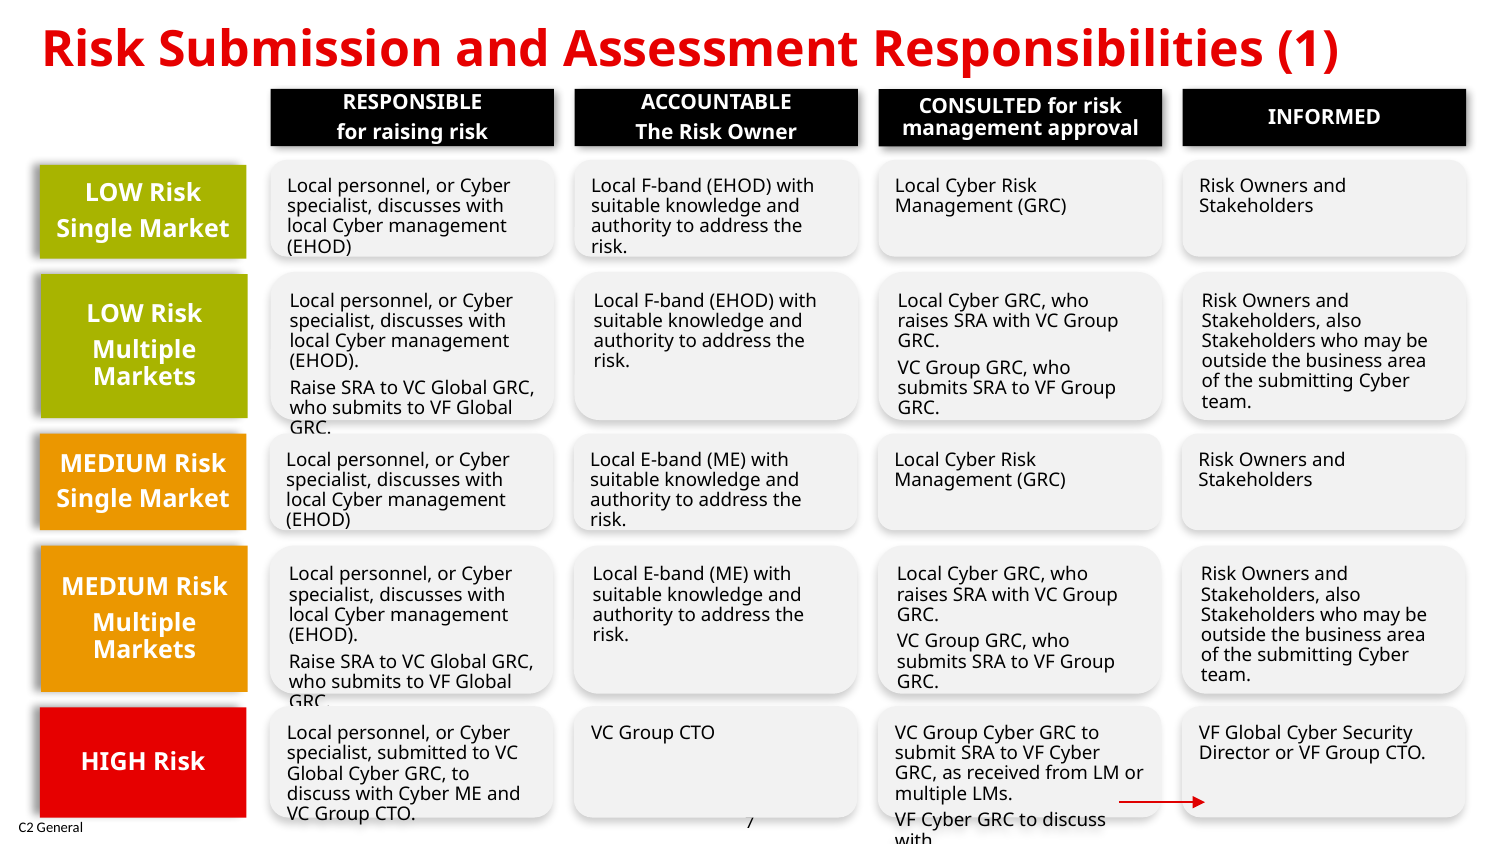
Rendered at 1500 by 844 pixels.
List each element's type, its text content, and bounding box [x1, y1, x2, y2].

text_box Local Cyber GRC, who raises SRA with VC Group GRC. VC Group GRC, who submits SRA to VF Group GRC. [875, 543, 1164, 696]
text_box HIGH Risk [38, 705, 249, 820]
text_box Local Cyber Risk Management (GRC) [876, 157, 1165, 259]
text_box Local F-band (EHOD) with suitable knowledge and authority to address the risk. [572, 157, 861, 259]
text_box LOW Risk Single Market [39, 164, 247, 259]
text_box INFORMED [1182, 88, 1467, 147]
text_box ACCOUNTABLE The Risk Owner [574, 88, 858, 147]
text_box LOW Risk Multiple Markets [41, 274, 248, 419]
text_box VC Group Cyber GRC to submit SRA to VF Cyber GRC, as received from LM or multiple LMs. VF Cyber GRC to discuss with [875, 704, 1164, 820]
text_box Local E-band (ME) with suitable knowledge and authority to address the risk. [571, 543, 860, 696]
text_box Local Cyber Risk Management (GRC) [875, 431, 1164, 533]
text_box VC Group CTO [571, 704, 860, 820]
text_box CONSULTED for risk management approval [878, 89, 1163, 147]
text_box Risk Owners and Stakeholders, also Stakeholders who may be outside the business area of the submitting Cyber team. [1179, 543, 1468, 696]
text_box Local personnel, or Cyber specialist, discusses with local Cyber management (EHOD) [267, 431, 556, 533]
text_box RESPONSIBLE for raising risk [270, 88, 554, 147]
text_box Local personnel, or Cyber specialist, submitted to VC Global Cyber GRC, to discuss with Cyber ME and VC Group CTO. [267, 704, 556, 820]
text_box MEDIUM Risk Multiple Markets [41, 545, 248, 692]
text_box Local personnel, or Cyber specialist, discusses with local Cyber management (EHOD) [268, 157, 557, 259]
text_box Local Cyber GRC, who raises SRA with VC Group GRC. VC Group GRC, who submits SRA to VF Group GRC. [876, 269, 1165, 423]
text_box Local E-band (ME) with suitable knowledge and authority to address the risk. [571, 431, 860, 533]
text_box VF Global Cyber Security Director or VF Group CTO. [1179, 704, 1468, 820]
text_box Local F-band (EHOD) with suitable knowledge and authority to address the risk. [572, 269, 861, 423]
text_box MEDIUM Risk Single Market [39, 433, 247, 531]
text_box Local personnel, or Cyber specialist, discusses with local Cyber management (EHOD). Raise SRA to VC Global GRC, who submits to VF Global GRC. [267, 543, 556, 696]
slide_number 7 [716, 830, 784, 835]
text_box Risk Owners and Stakeholders [1180, 157, 1469, 259]
text_box Risk Owners and Stakeholders, also Stakeholders who may be outside the business area of the submitting Cyber team. [1180, 269, 1469, 423]
text_box Risk Owners and Stakeholders [1179, 431, 1468, 533]
text_box Local personnel, or Cyber specialist, discusses with local Cyber management (EHOD). Raise SRA to VC Global GRC, who submits to VF Global GRC. [268, 269, 557, 423]
title Risk Submission and Assessment Responsibilities (1) [41, 27, 1429, 86]
